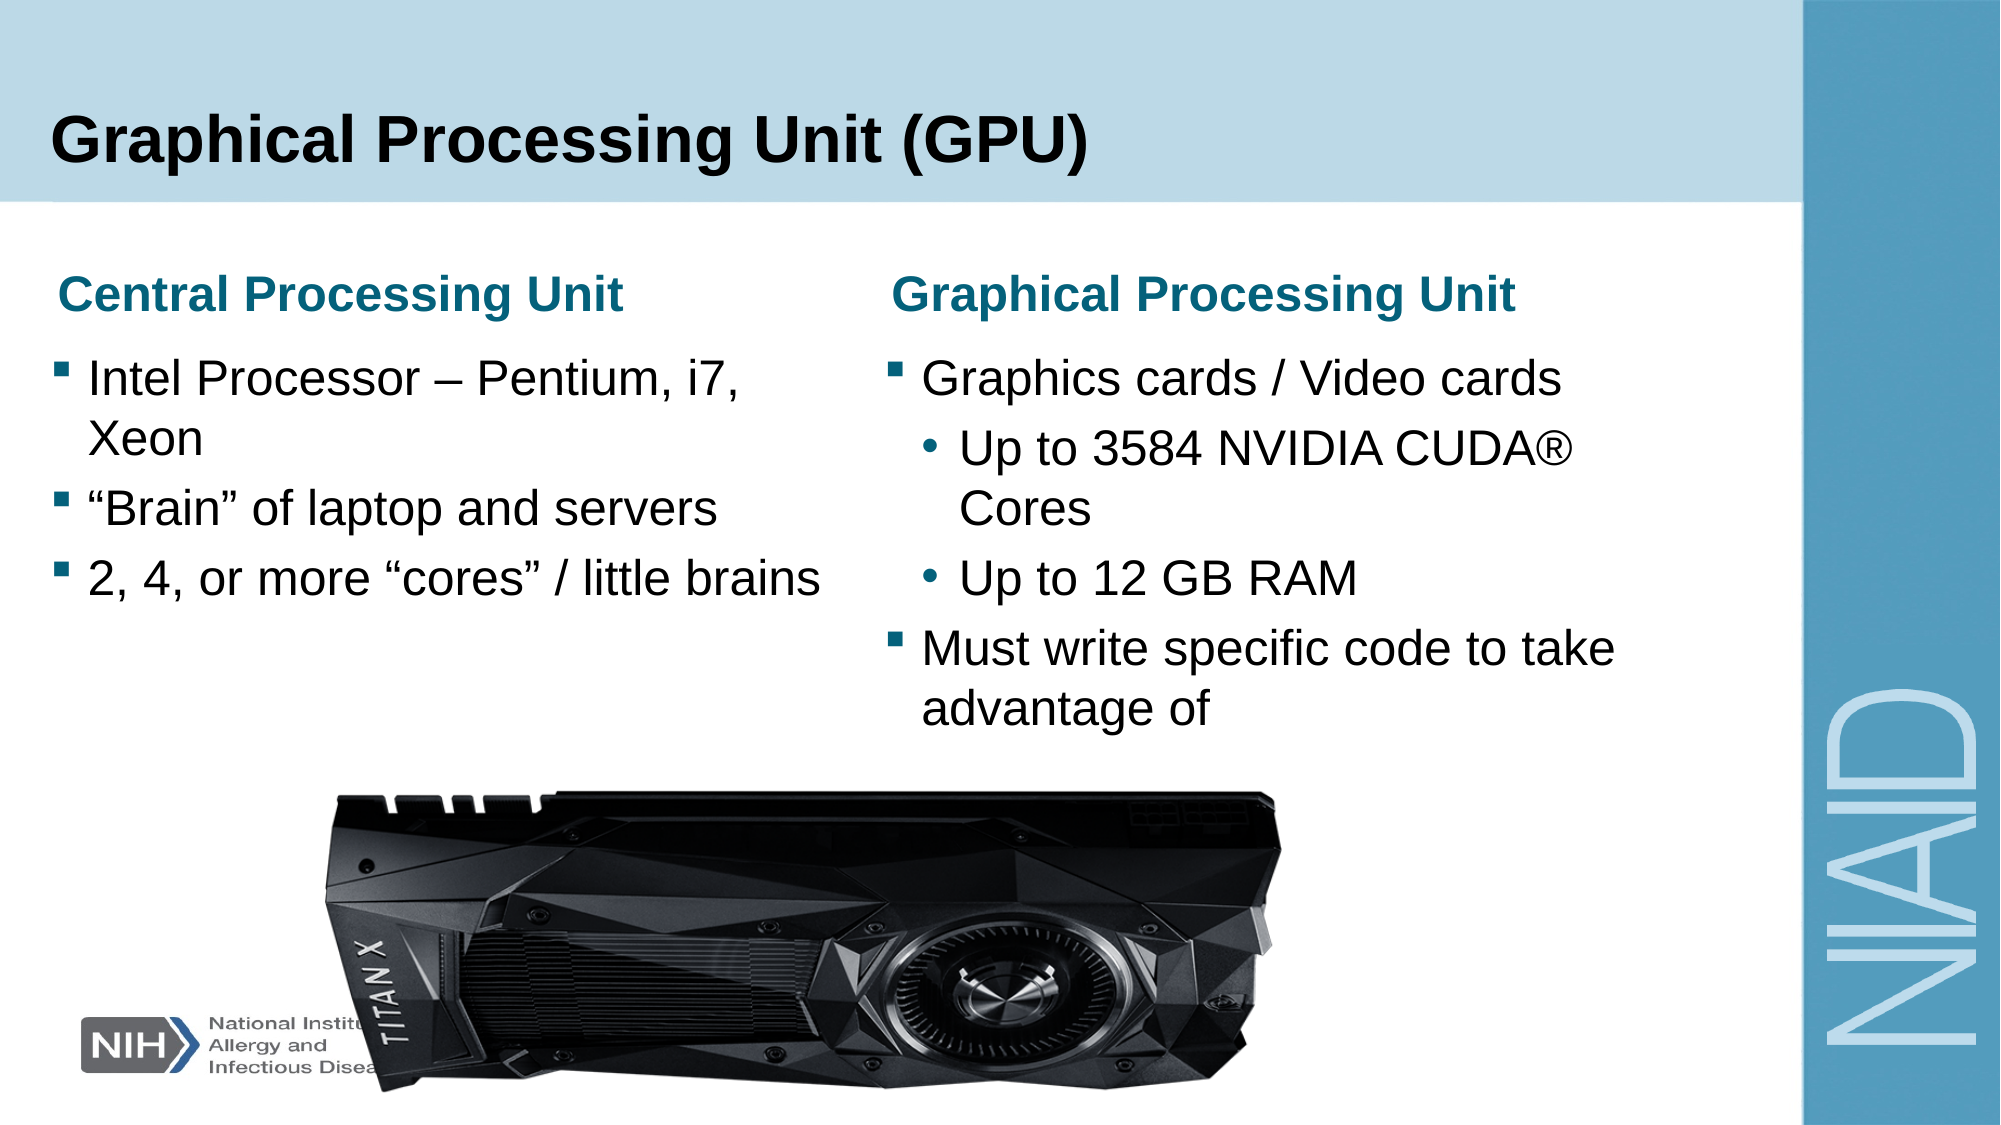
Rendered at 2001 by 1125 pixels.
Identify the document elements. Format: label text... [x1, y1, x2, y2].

list Intel Processor – Pentium, i7, Xeon “Brain” of laptop and servers 2, 4, or more “cores” / little brains [50, 345, 850, 975]
list Graphical Processing Unit [883, 238, 1684, 345]
title Graphical Processing Unit (GPU) [50, 25, 1700, 176]
picture [0, 0, 2000, 1125]
list Graphics cards / Video cards Up to 3584 NVIDIA CUDA® Cores Up to 12 GB RAM Must write specific code to take advantage of [883, 345, 1684, 975]
list Central Processing Unit [50, 237, 850, 345]
